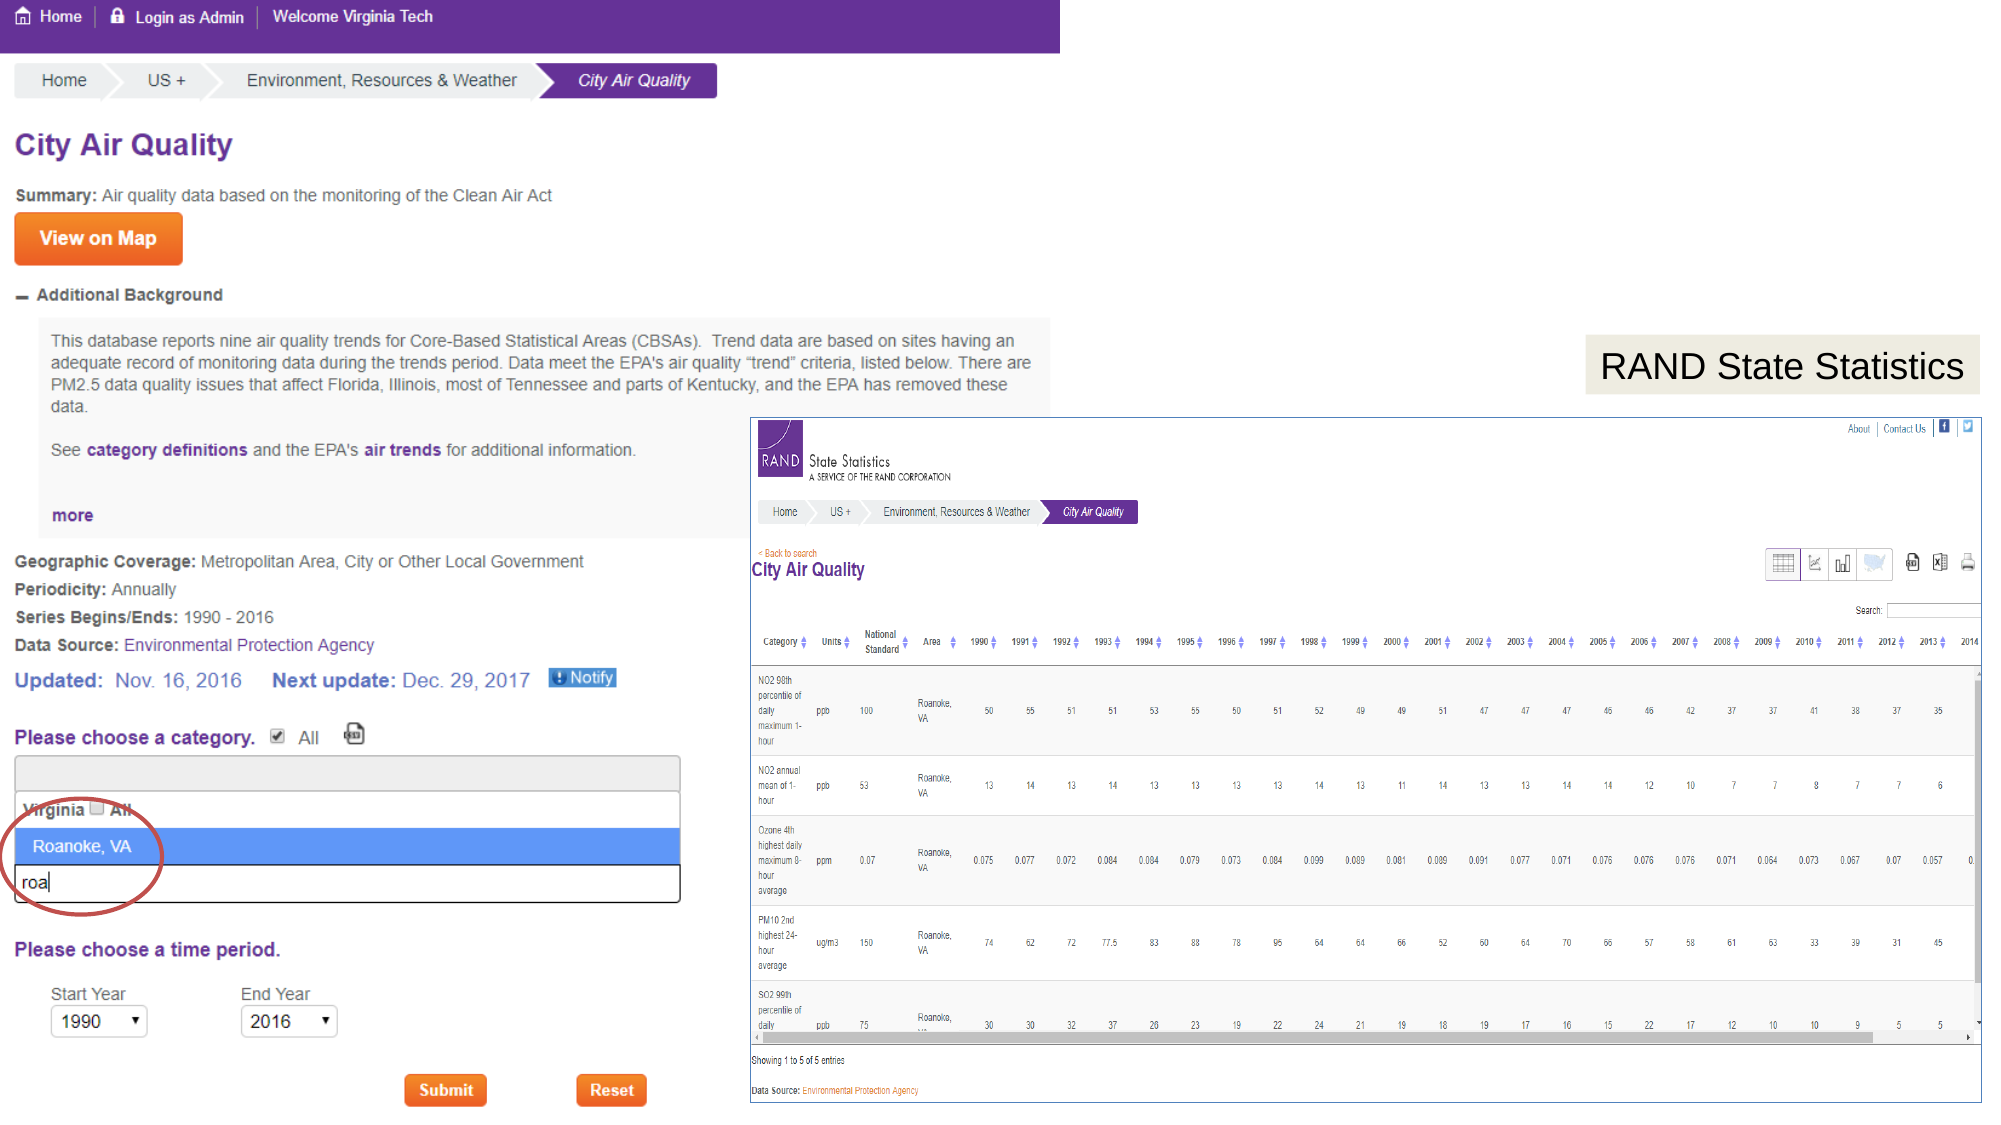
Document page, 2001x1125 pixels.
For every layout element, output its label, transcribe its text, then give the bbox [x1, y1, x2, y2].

picture [0, 0, 1983, 1125]
text_box RAND State Statistics [1585, 334, 1980, 395]
